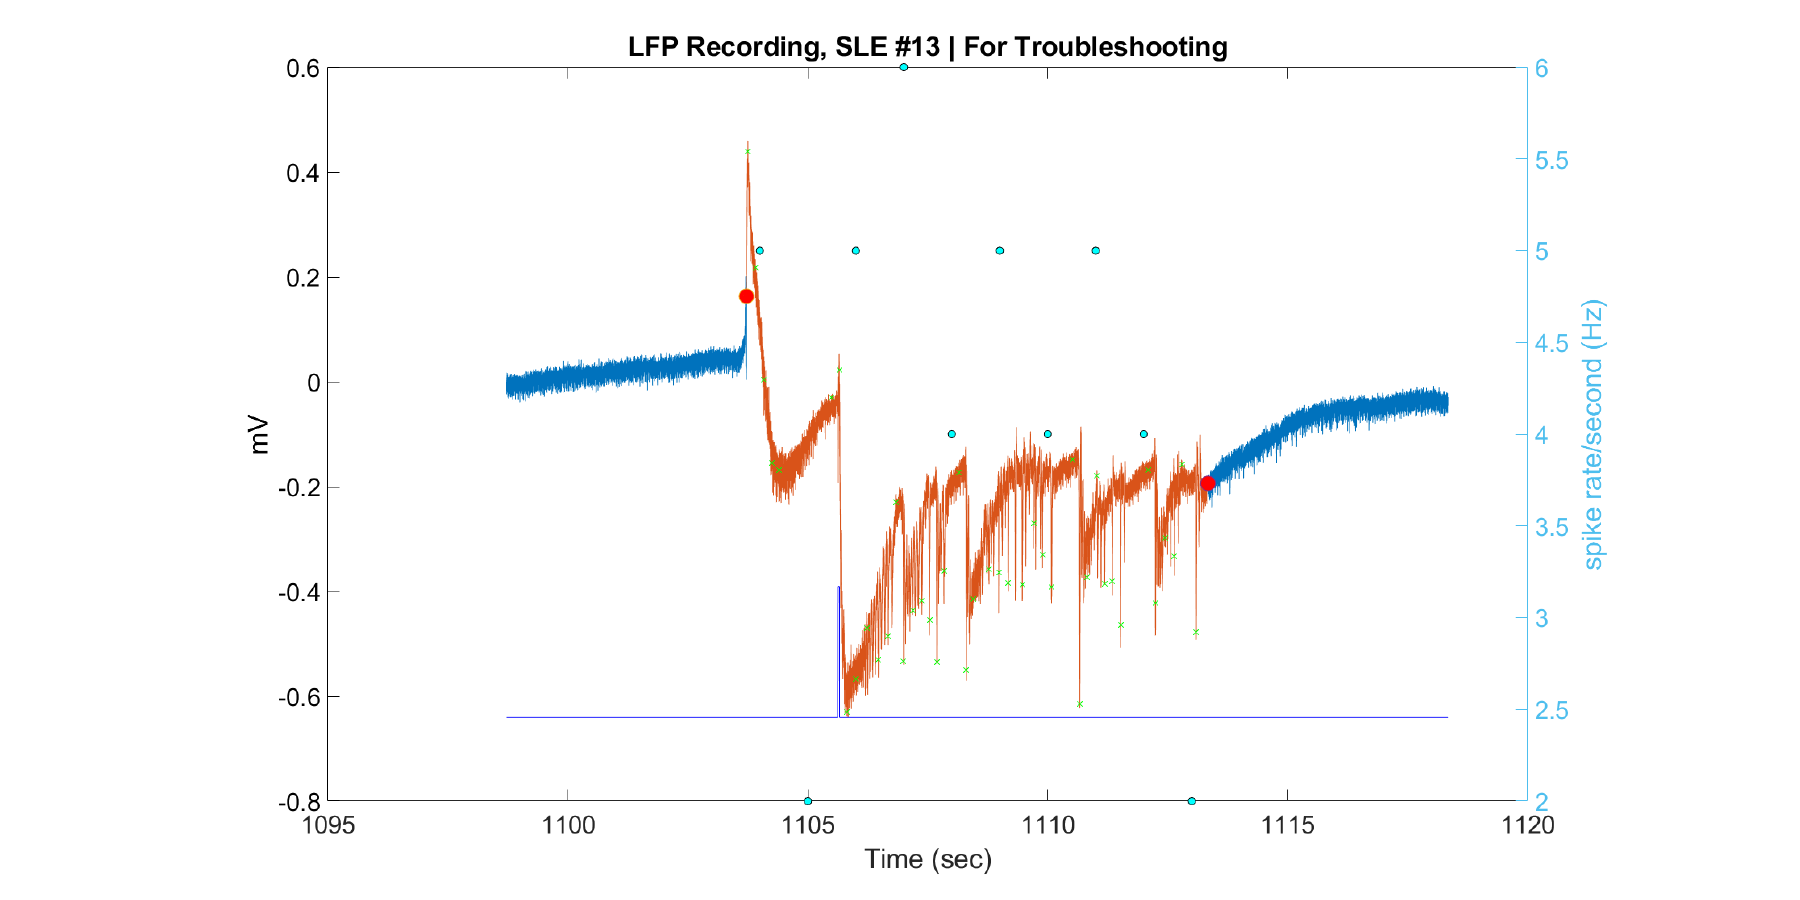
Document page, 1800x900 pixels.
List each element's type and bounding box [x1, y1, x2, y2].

picture [126, 0, 1674, 900]
